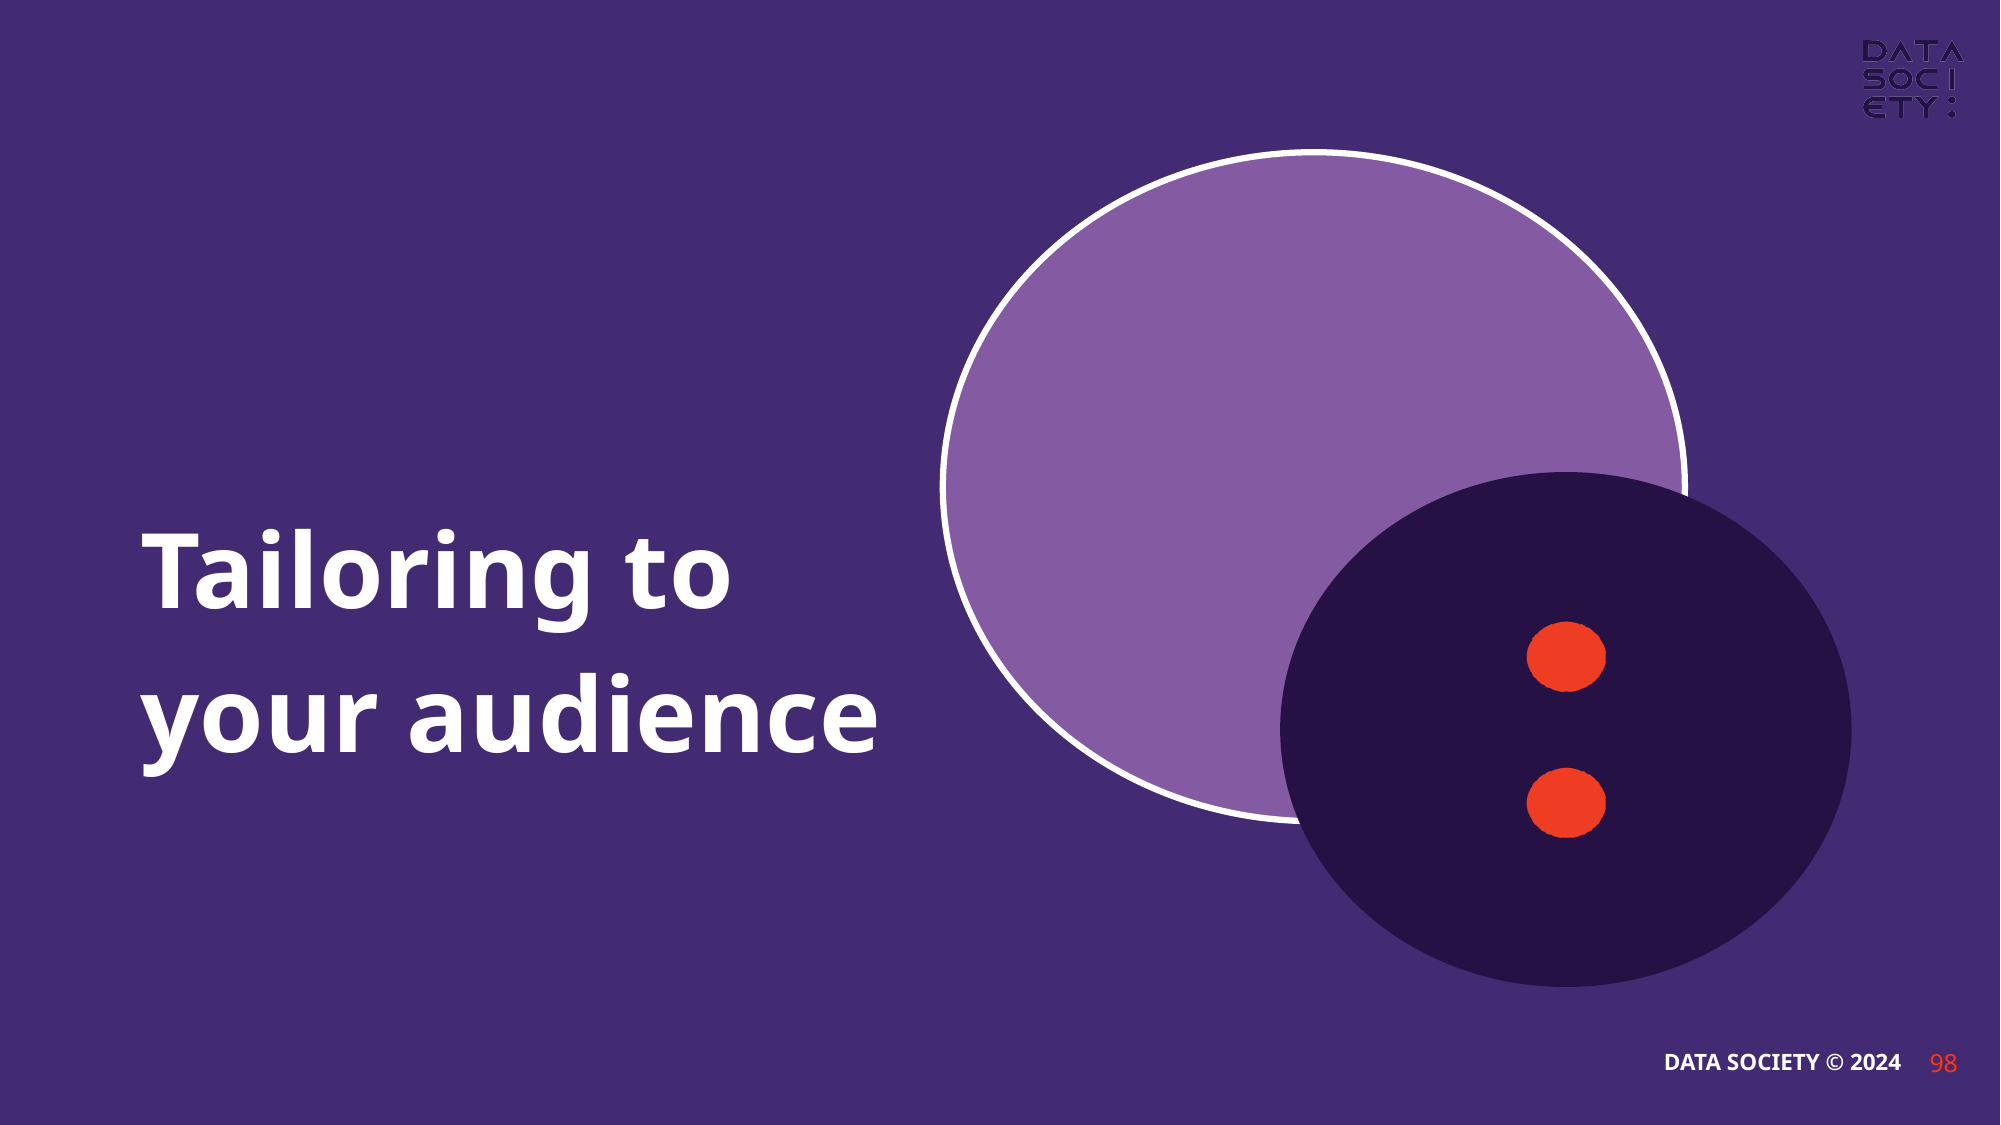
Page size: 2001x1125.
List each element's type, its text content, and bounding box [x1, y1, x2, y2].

picture [1863, 40, 1964, 118]
list Tailoring to your audience [106, 470, 922, 795]
picture [1526, 621, 1606, 838]
slide_number 98 [1853, 1033, 1974, 1097]
